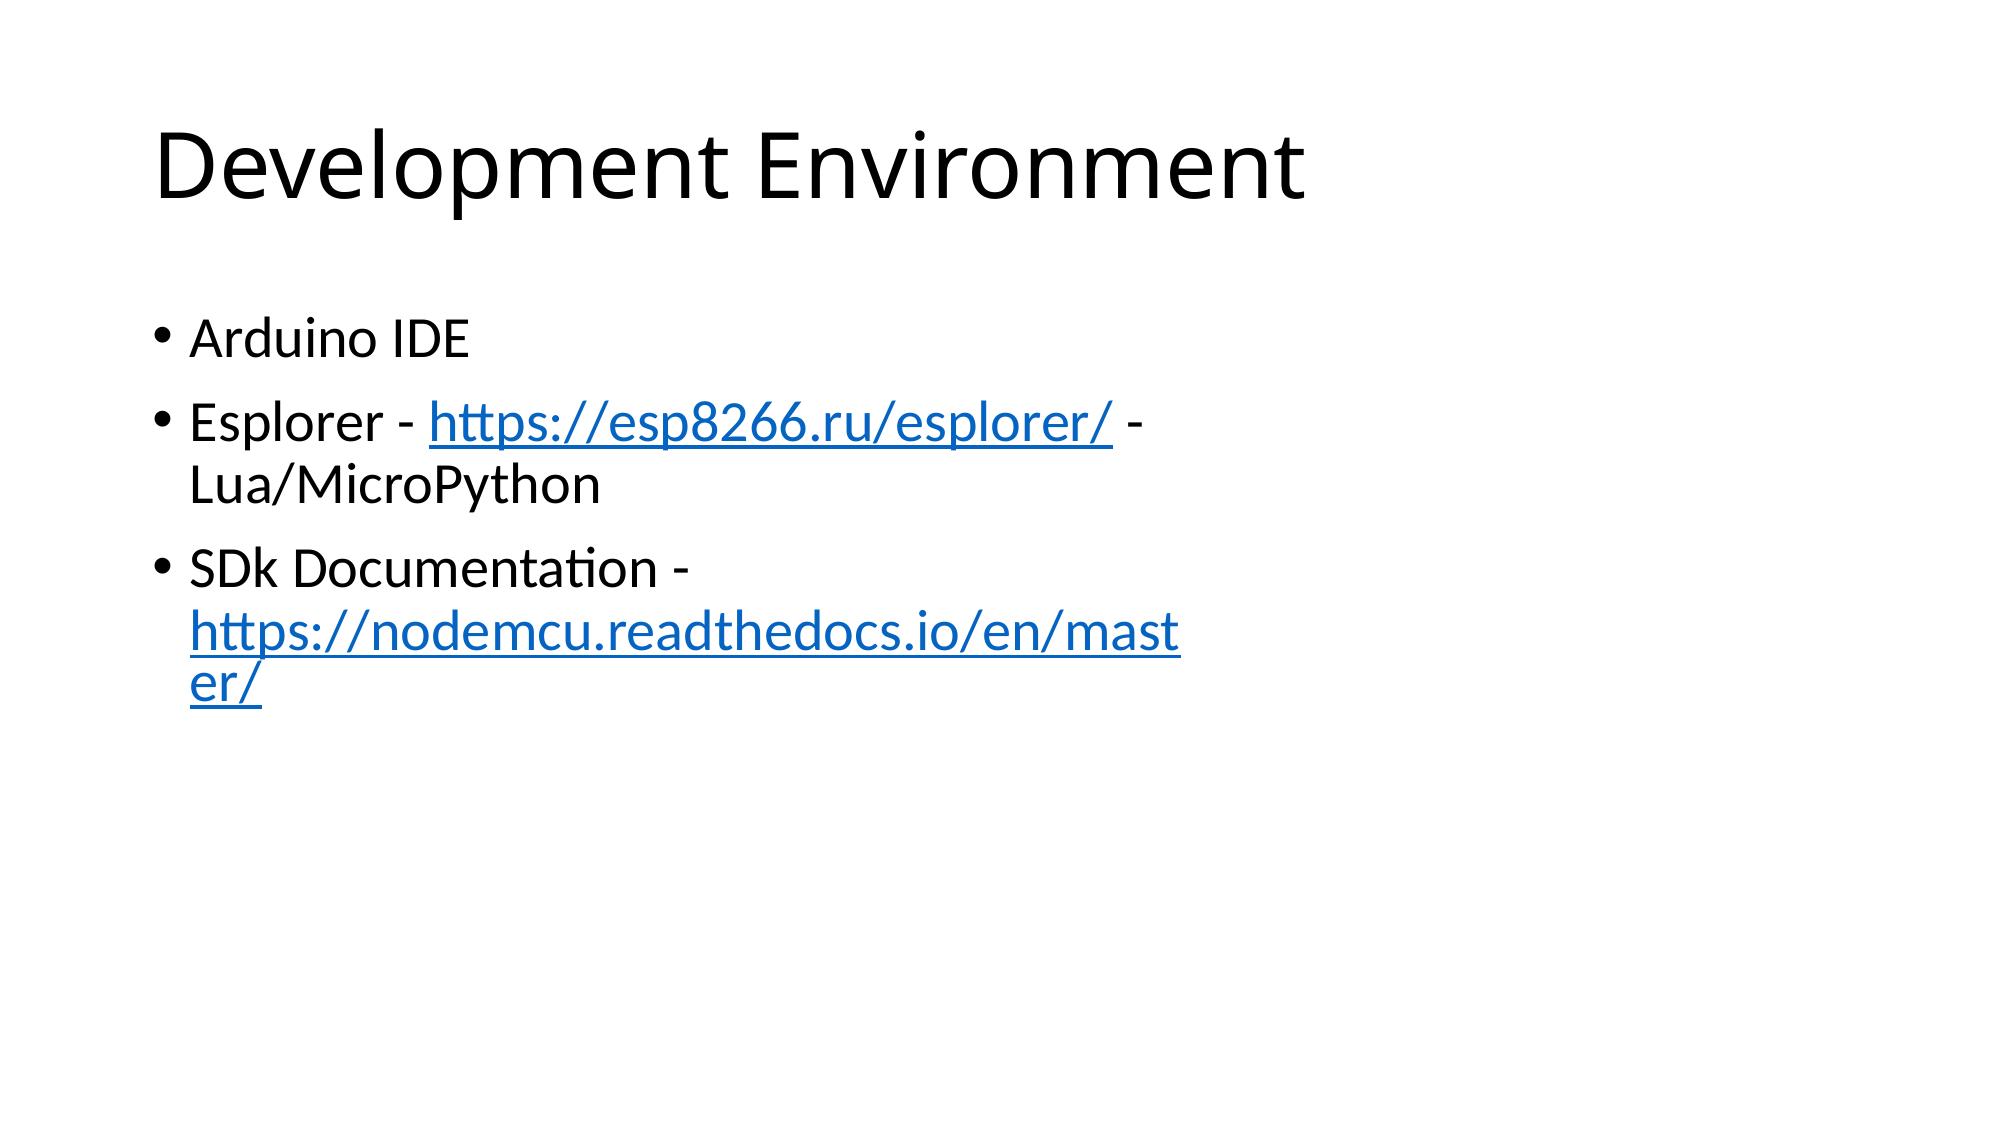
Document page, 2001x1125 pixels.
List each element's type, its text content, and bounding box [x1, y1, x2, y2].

title Development Environment [137, 59, 1863, 278]
list Arduino IDE Esplorer - https://esp8266.ru/esplorer/ - Lua/MicroPython SDk Documentation - https://nodemcu.readthedocs.io/en/master/ [137, 299, 1206, 1014]
